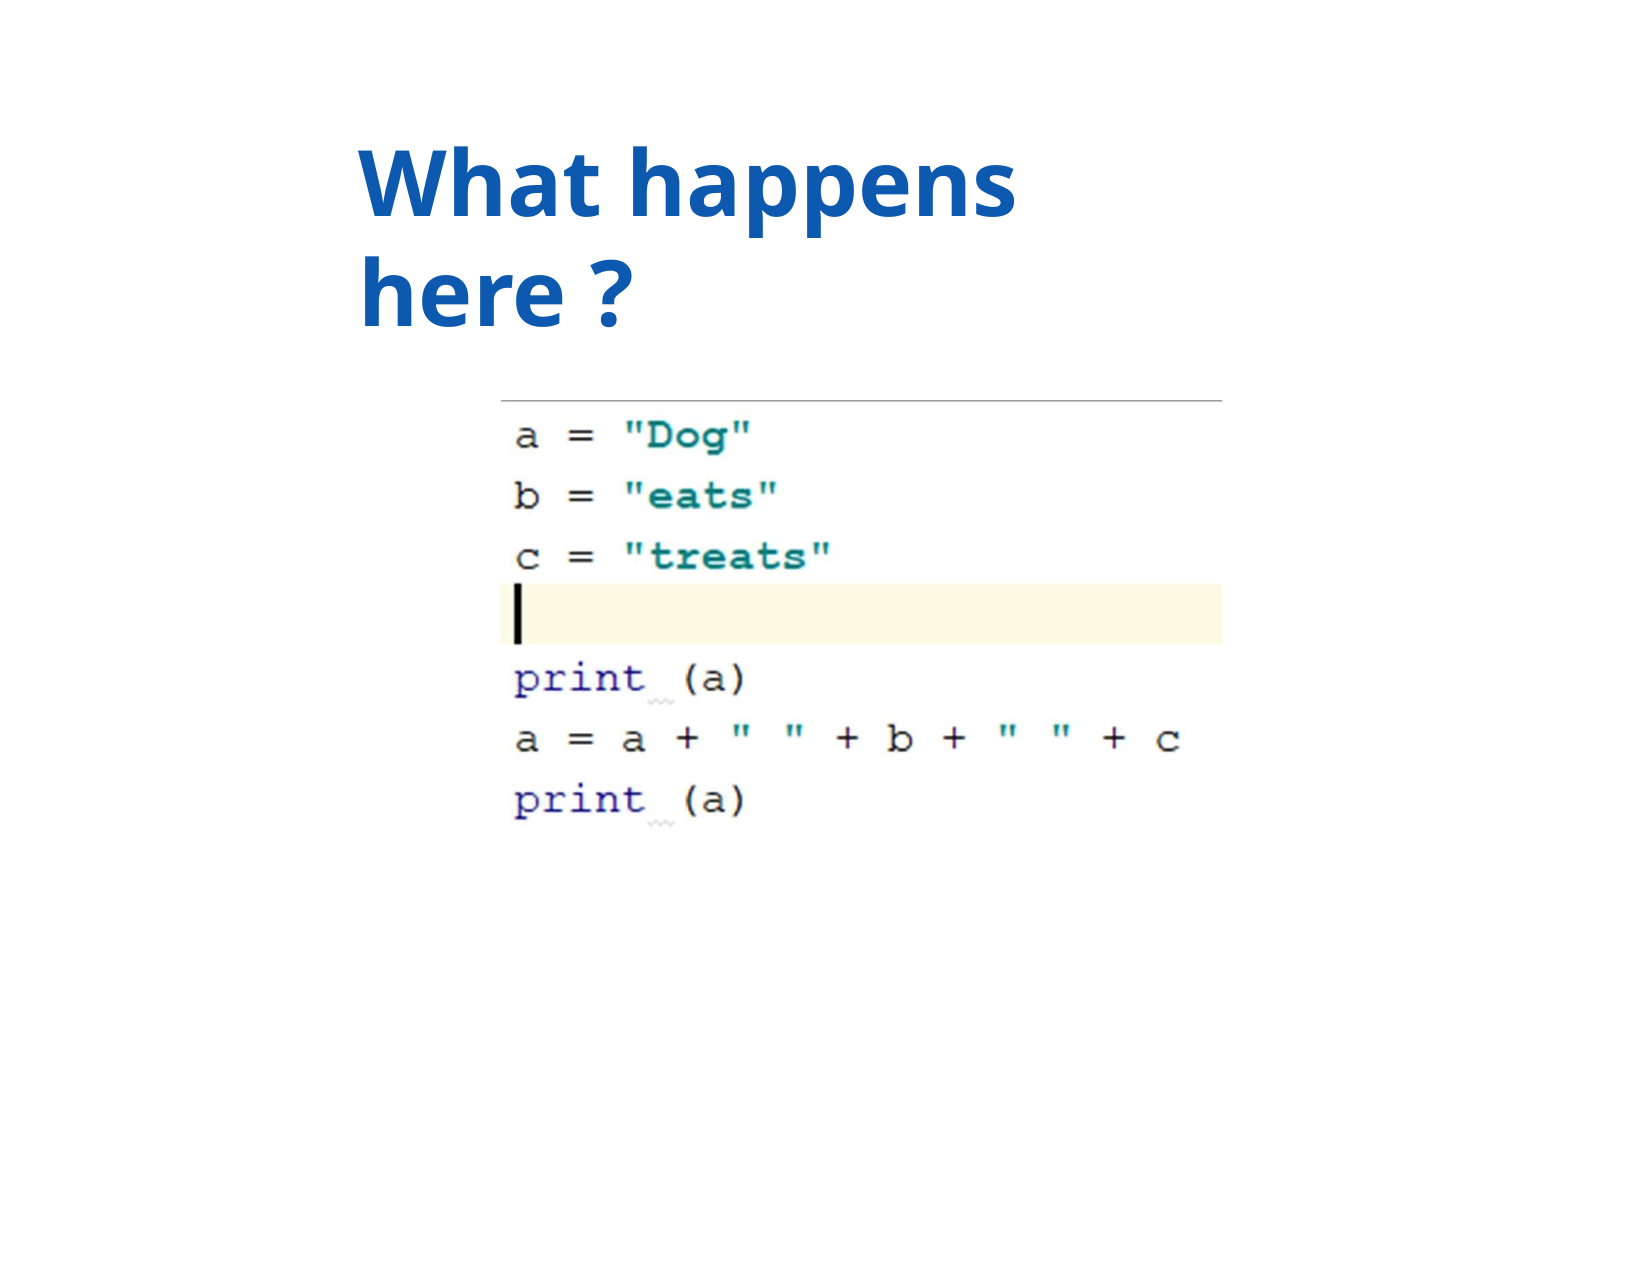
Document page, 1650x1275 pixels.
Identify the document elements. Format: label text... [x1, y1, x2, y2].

text_box [499, 399, 1223, 831]
title What happens here ? [356, 122, 1294, 345]
